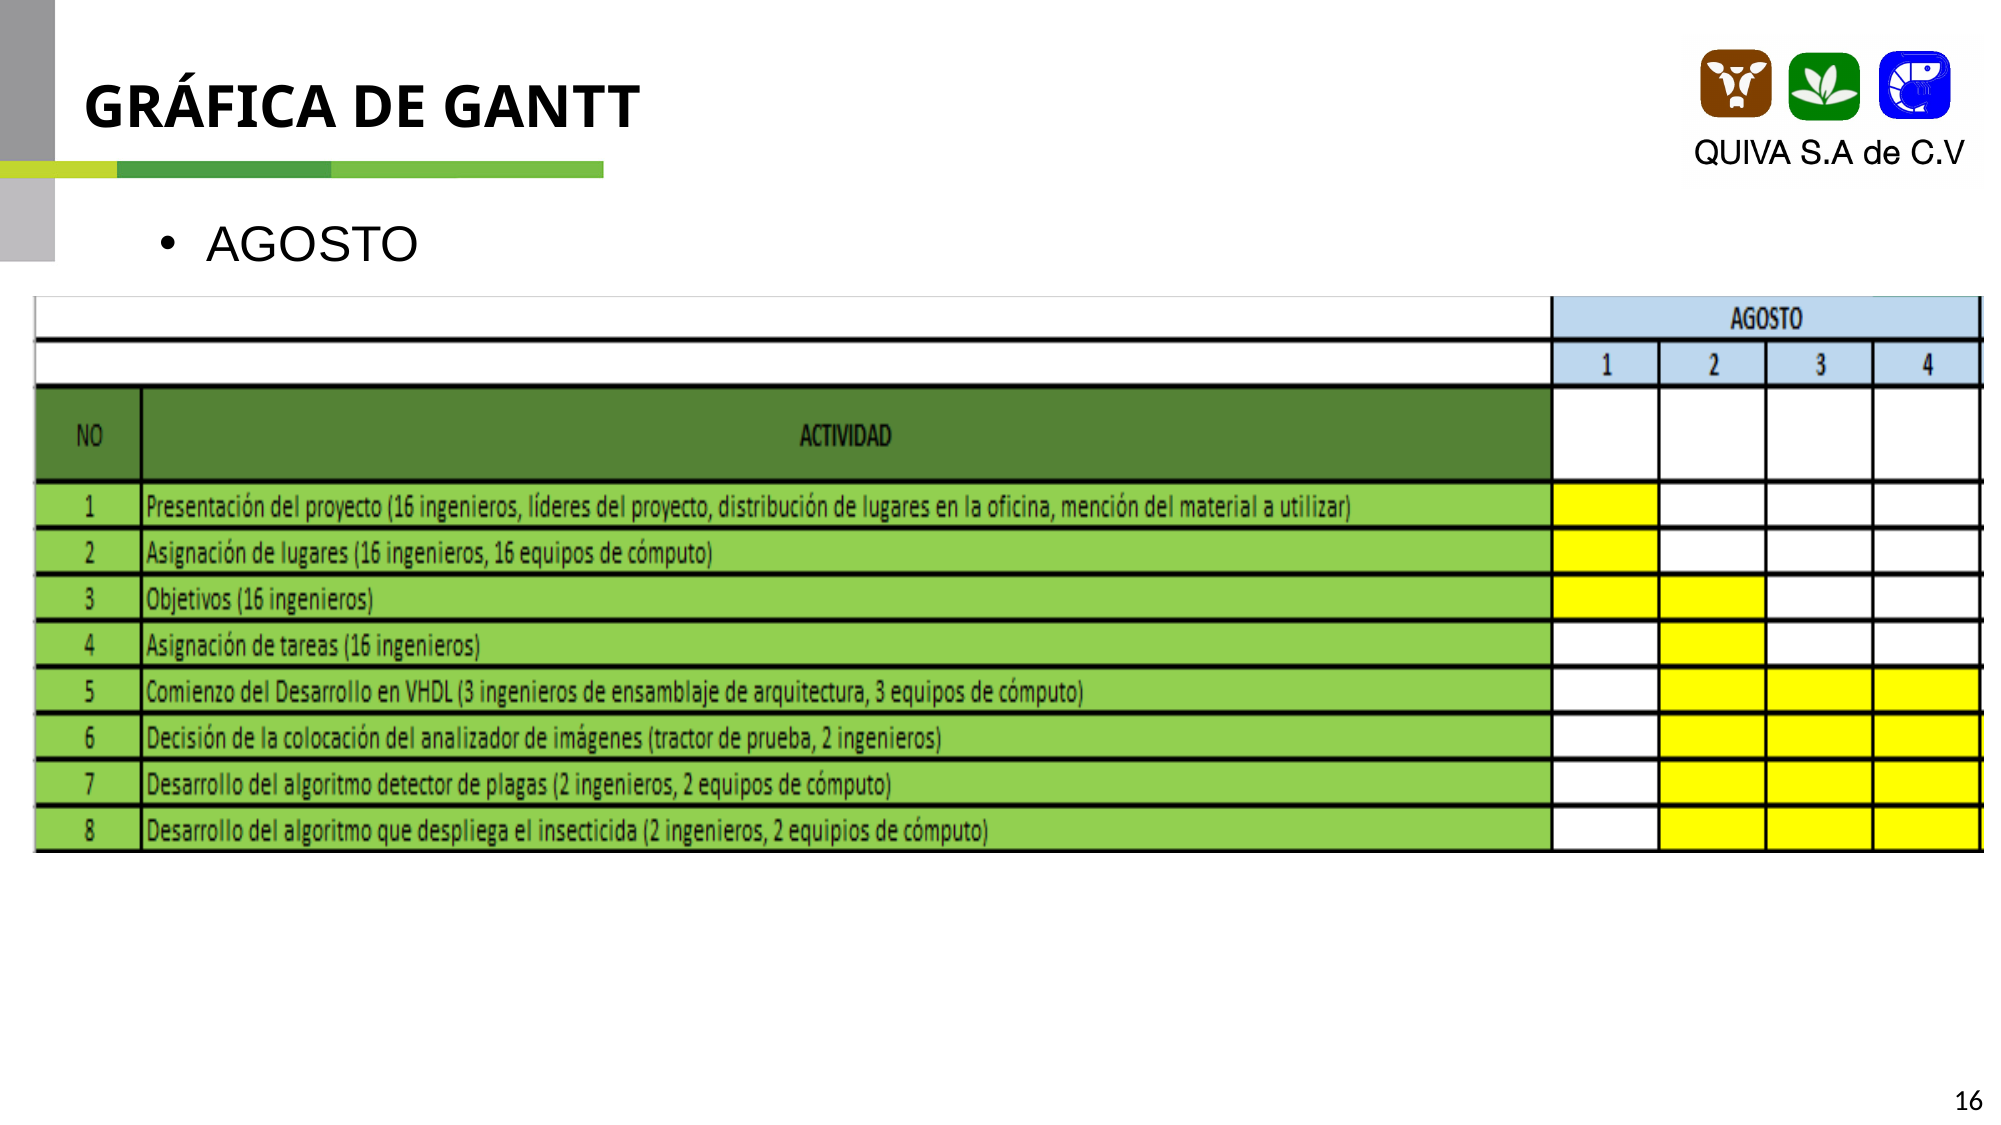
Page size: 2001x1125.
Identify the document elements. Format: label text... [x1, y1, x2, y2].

text_box GRÁFICA DE GANTT [68, 70, 1681, 172]
picture [0, 0, 2000, 1125]
text_box AGOSTO [145, 204, 1717, 280]
